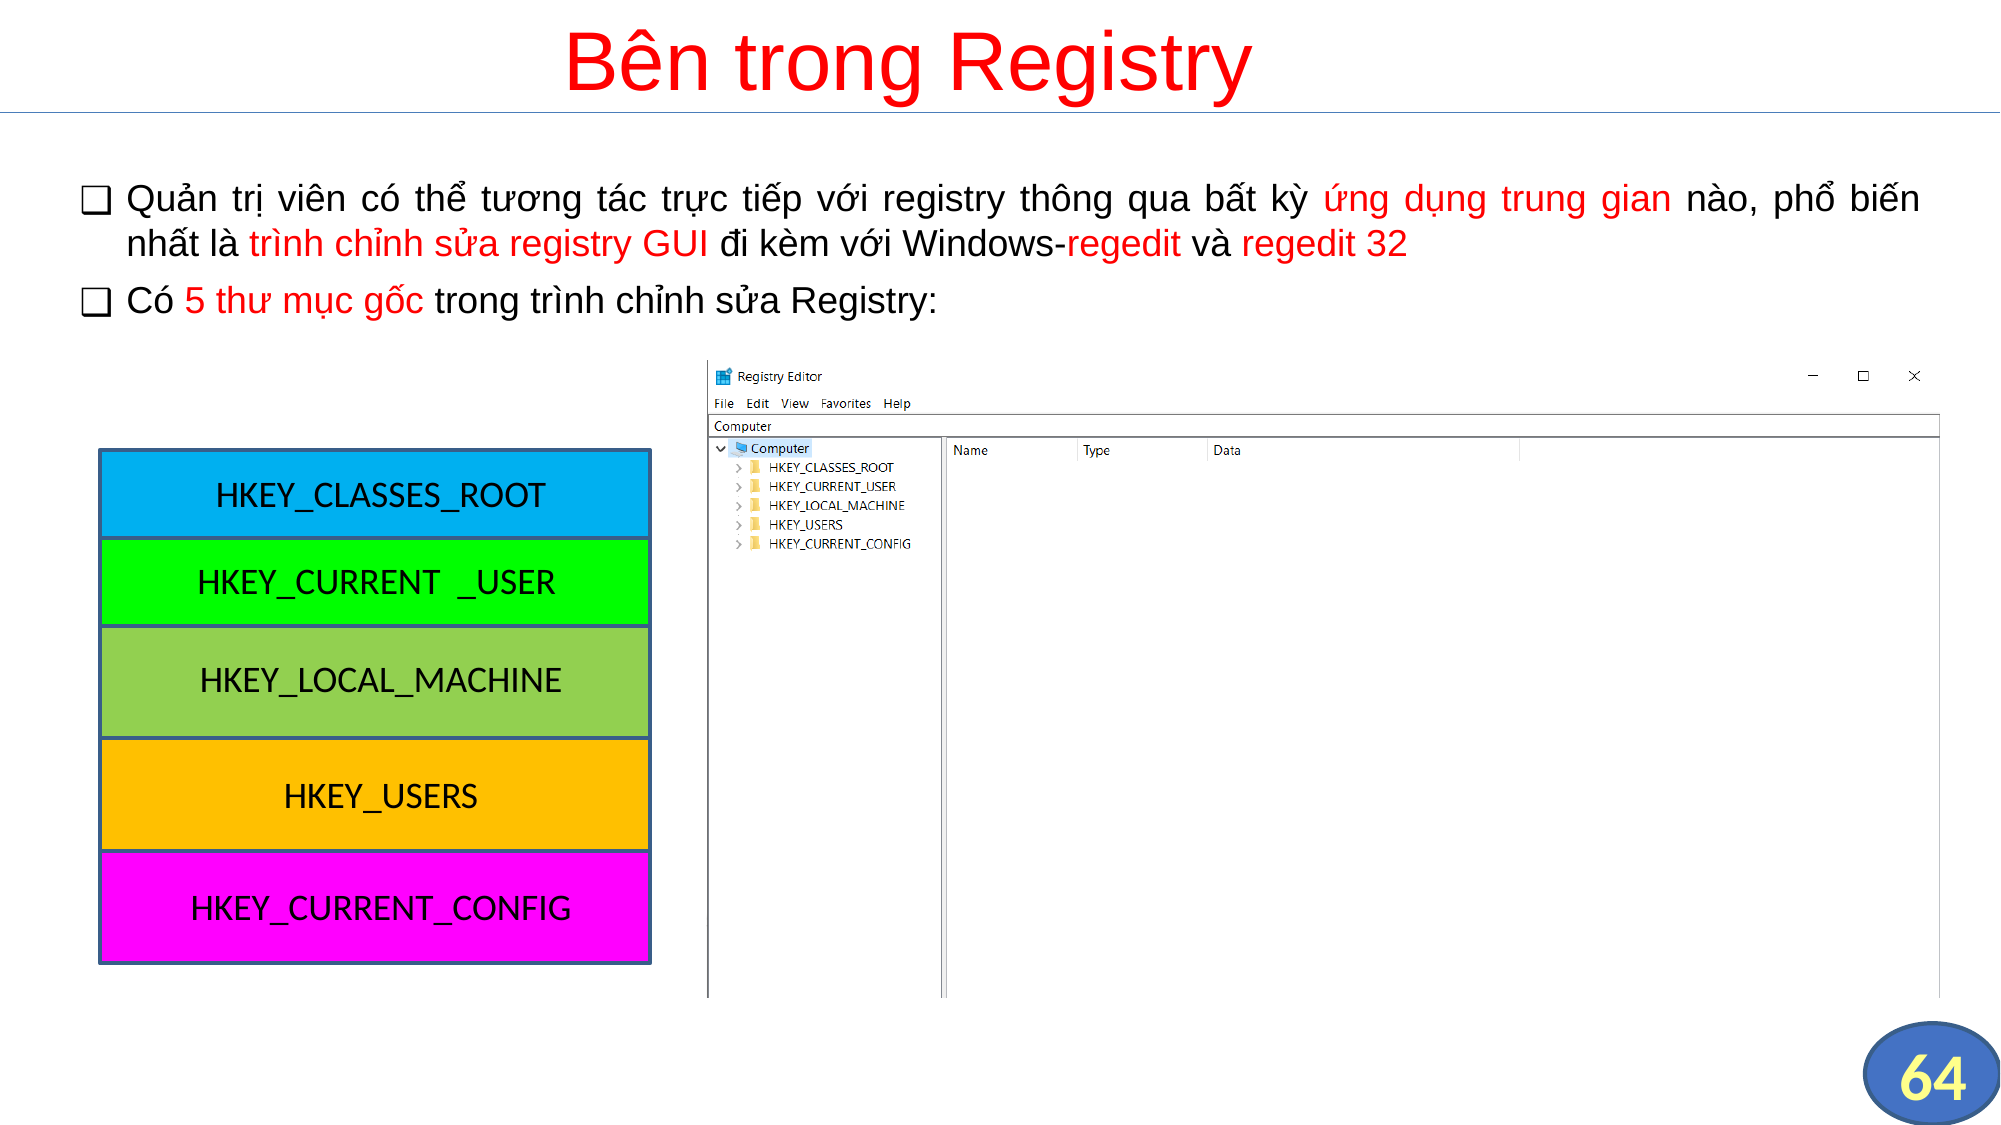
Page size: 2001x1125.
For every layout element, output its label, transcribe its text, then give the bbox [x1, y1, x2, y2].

text_box [99, 738, 650, 850]
text_box [99, 538, 650, 625]
text_box HKEY_CURRENT _USER [124, 549, 638, 610]
text_box HKEY_LOCAL_MACHINE [124, 647, 638, 708]
picture [706, 360, 1940, 998]
text_box Quản trị viên có thể tương tác trực tiếp với registry thông qua bất kỳ ứng dụng trung gian nào, phổ biến nhất là trình chỉnh sửa registry GUI đi kèm với Windows-regedit và regedit 32 Có 5 thư mục gốc trong trình chỉnh sửa Registry: [64, 166, 1936, 329]
text_box HKEY_CURRENT_CONFIG [124, 875, 638, 936]
text_box [99, 450, 650, 538]
text_box [99, 850, 650, 964]
text_box HKEY_CLASSES_ROOT [124, 462, 638, 523]
text_box [99, 625, 650, 738]
text_box HKEY_USERS [124, 763, 638, 824]
slide_number 64 [1866, 1023, 2000, 1125]
text_box Bên trong Registry [548, 0, 1452, 115]
